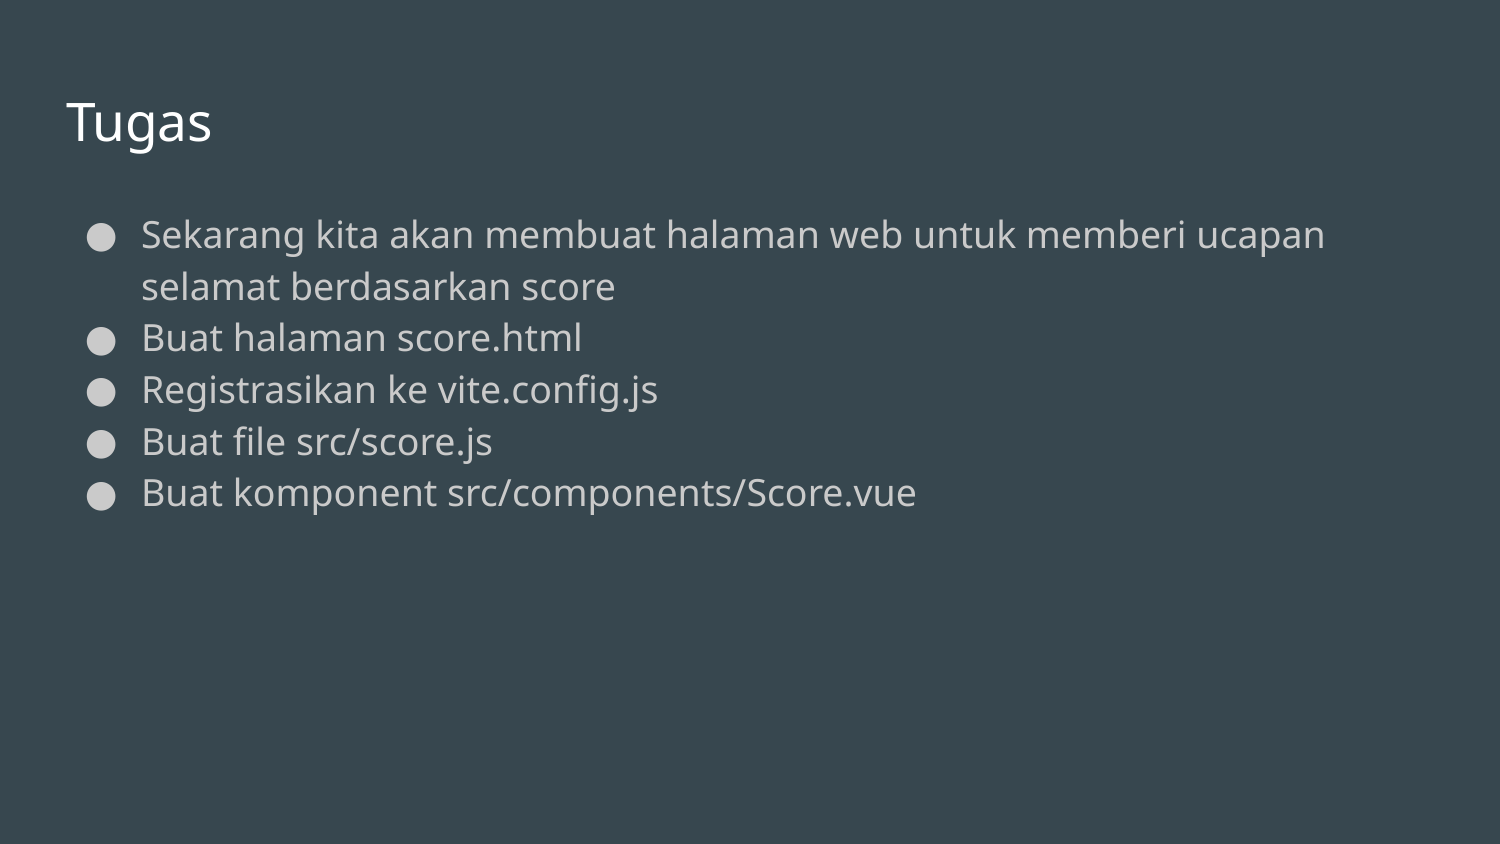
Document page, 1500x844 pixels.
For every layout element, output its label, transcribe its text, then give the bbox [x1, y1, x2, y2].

list Sekarang kita akan membuat halaman web untuk memberi ucapan selamat berdasarkan score Buat halaman score.html Registrasikan ke vite.config.js Buat file src/score.js Buat komponent src/components/Score.vue [51, 189, 1449, 750]
title Tugas [51, 72, 1449, 167]
